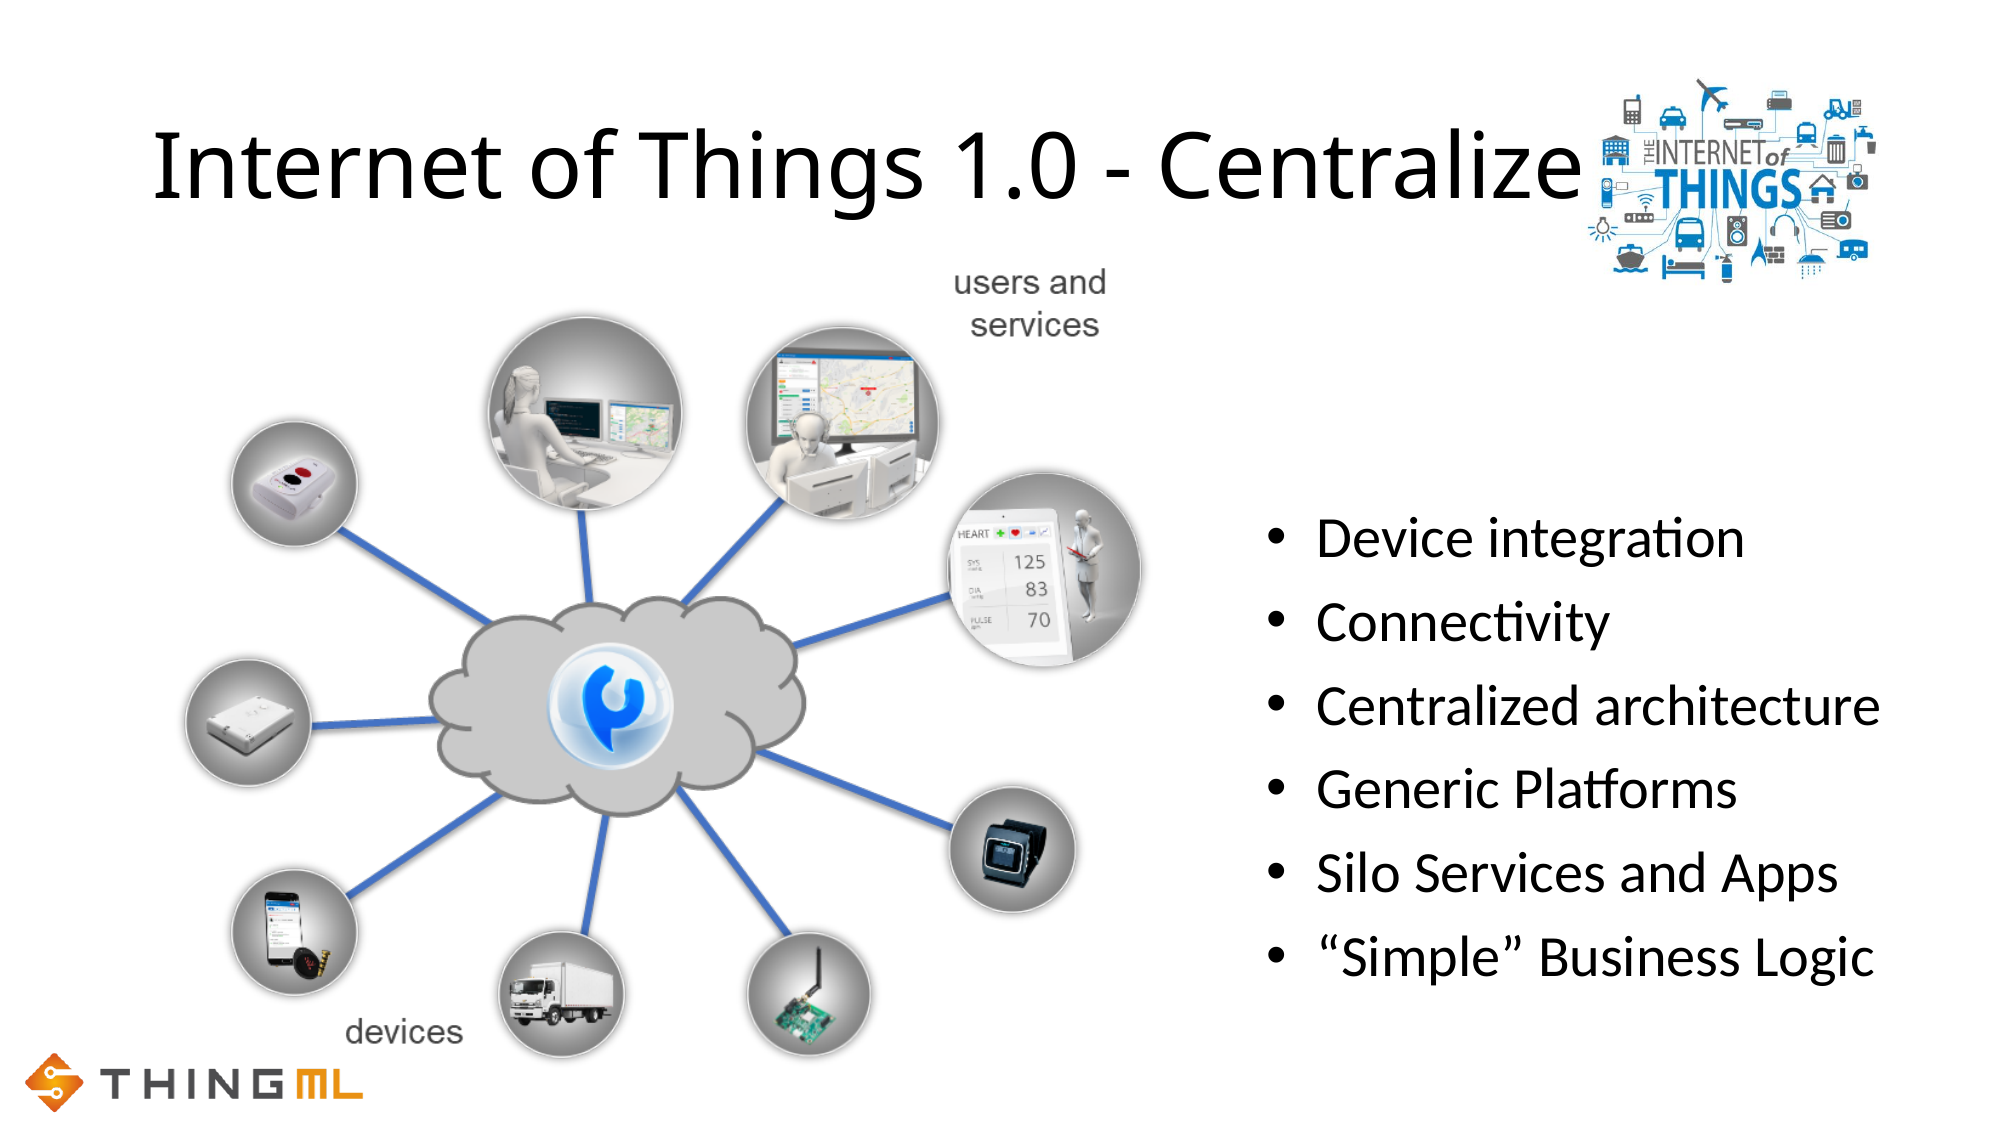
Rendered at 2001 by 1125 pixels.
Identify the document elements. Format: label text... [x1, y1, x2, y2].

picture [1581, 71, 1882, 289]
list Device integration Connectivity Centralized architecture Generic Platforms Silo Services and Apps “Simple” Business Logic [1250, 499, 1912, 1022]
title Internet of Things 1.0 - Centralized [137, 59, 1863, 278]
picture [0, 249, 1157, 1121]
